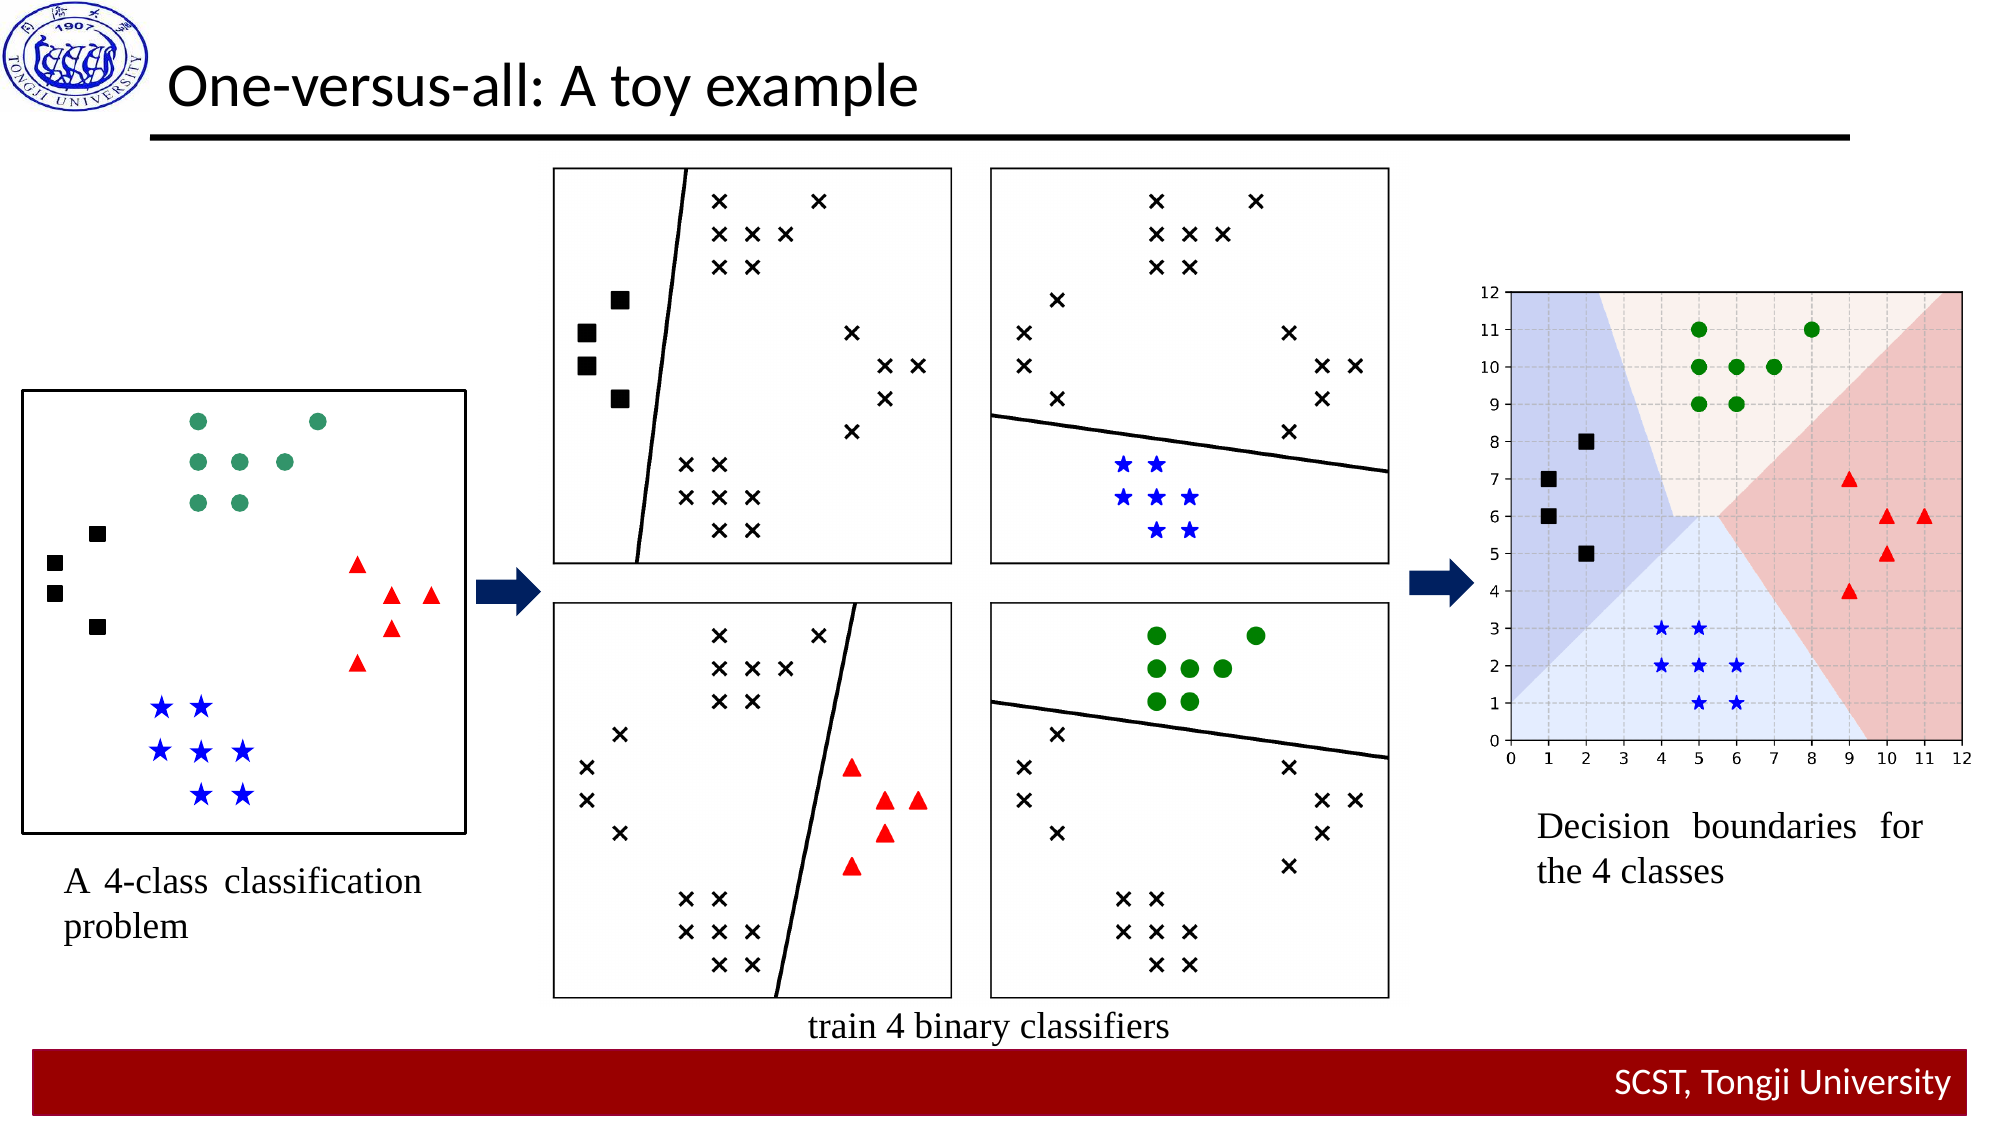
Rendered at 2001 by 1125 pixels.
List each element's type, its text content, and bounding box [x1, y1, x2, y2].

text_box [422, 586, 441, 604]
text_box [382, 619, 401, 638]
text_box One-versus-all: A toy example [152, 12, 1968, 150]
text_box [276, 453, 294, 471]
text_box [230, 453, 249, 471]
text_box [382, 586, 401, 604]
text_box [189, 781, 213, 806]
text_box [90, 619, 105, 635]
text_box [1409, 282, 1979, 901]
text_box [189, 739, 213, 763]
text_box [149, 694, 174, 719]
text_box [475, 149, 1410, 1055]
text_box [348, 555, 367, 574]
text_box [47, 555, 63, 571]
text_box [189, 494, 208, 512]
text_box [90, 526, 105, 542]
text_box [230, 738, 255, 763]
picture [0, 0, 150, 112]
text_box [308, 412, 327, 431]
text_box [22, 390, 466, 834]
text_box [230, 494, 249, 512]
text_box [348, 653, 367, 672]
text_box [230, 781, 255, 806]
text_box [189, 453, 208, 471]
text_box [189, 412, 208, 431]
text_box A 4-class classification problem [48, 849, 438, 954]
text_box [47, 586, 63, 601]
text_box [189, 694, 213, 718]
text_box [148, 737, 173, 762]
